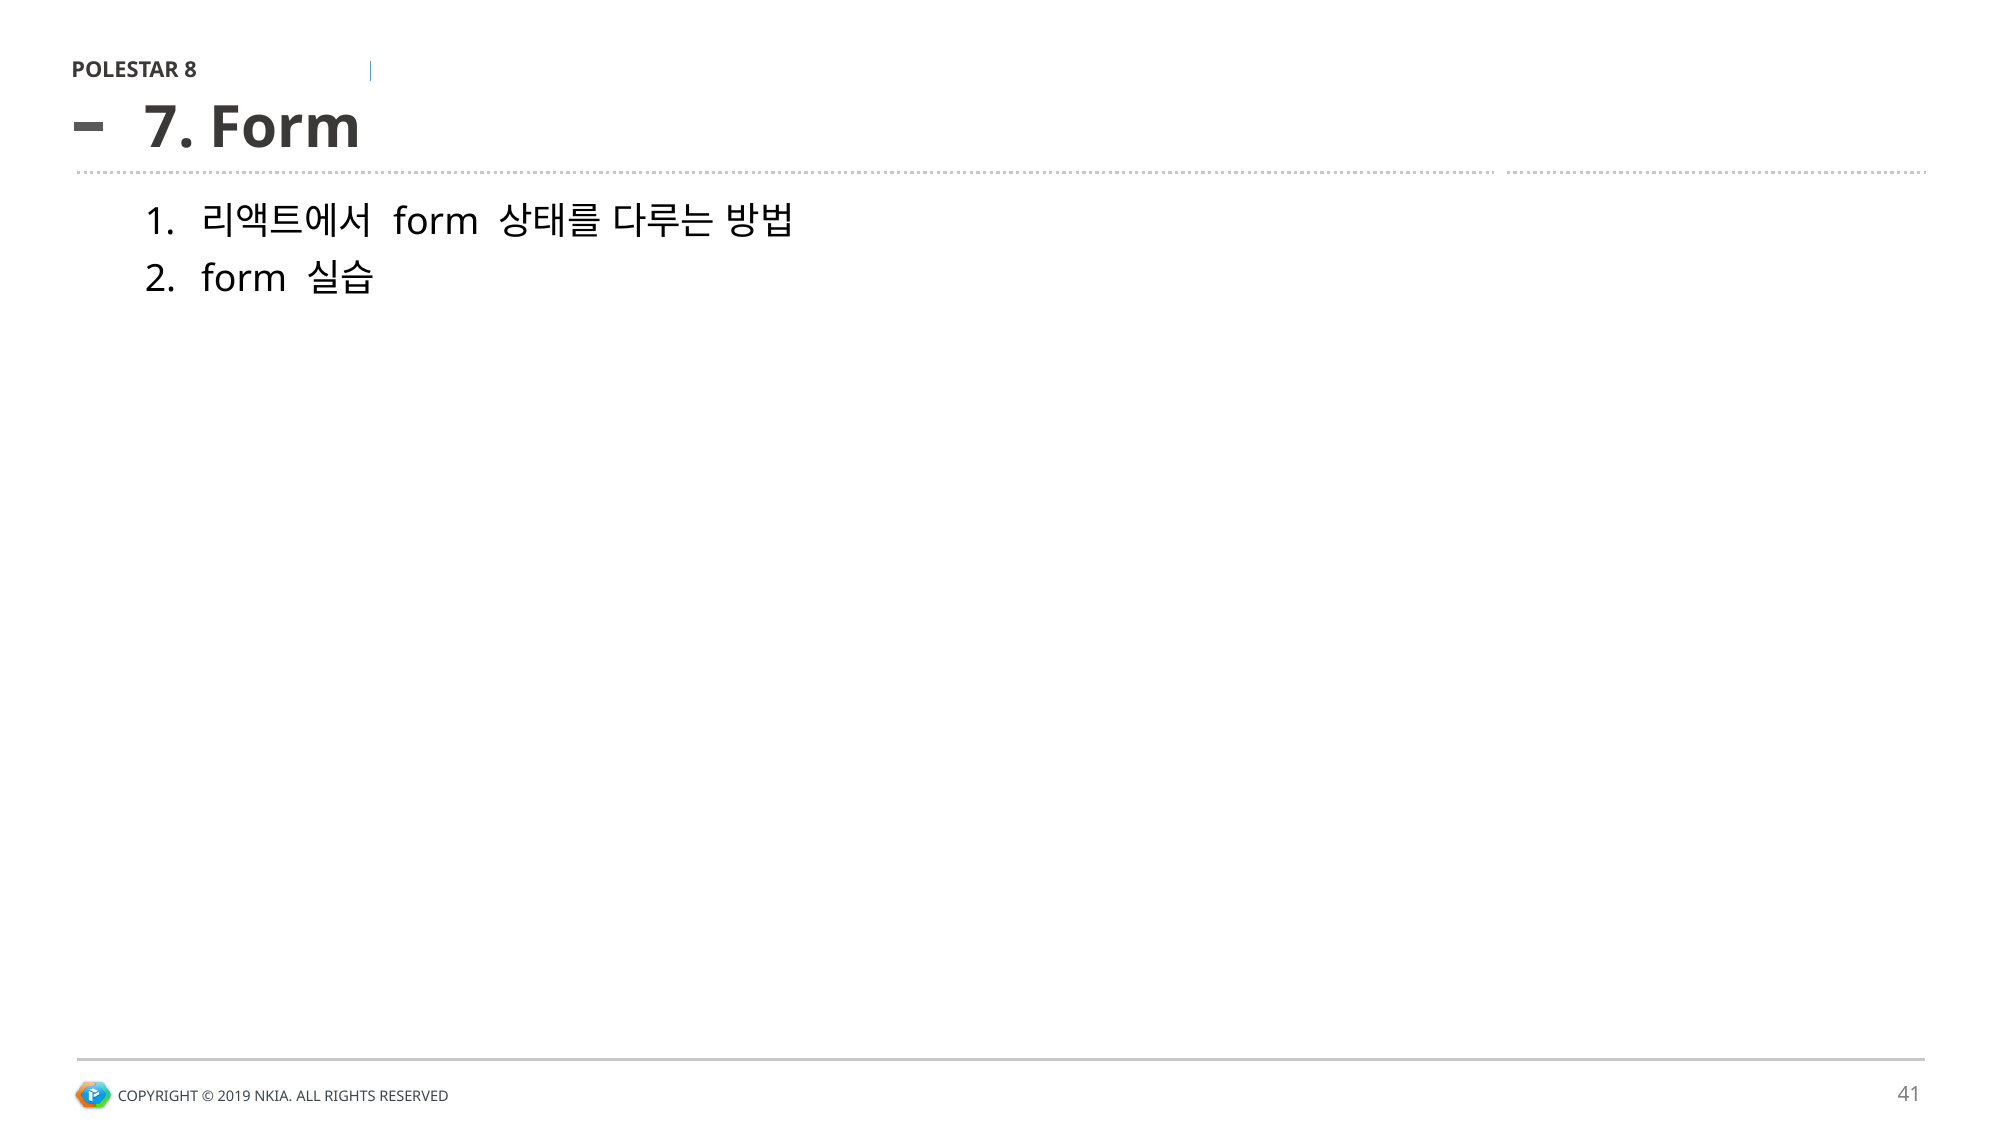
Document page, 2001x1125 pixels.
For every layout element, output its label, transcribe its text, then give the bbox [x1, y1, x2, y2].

text_box 리액트에서 form 상태를 다루는 방법 form 실습 [130, 189, 1855, 307]
picture [67, 1079, 118, 1111]
title 7. Form [130, 89, 1597, 165]
